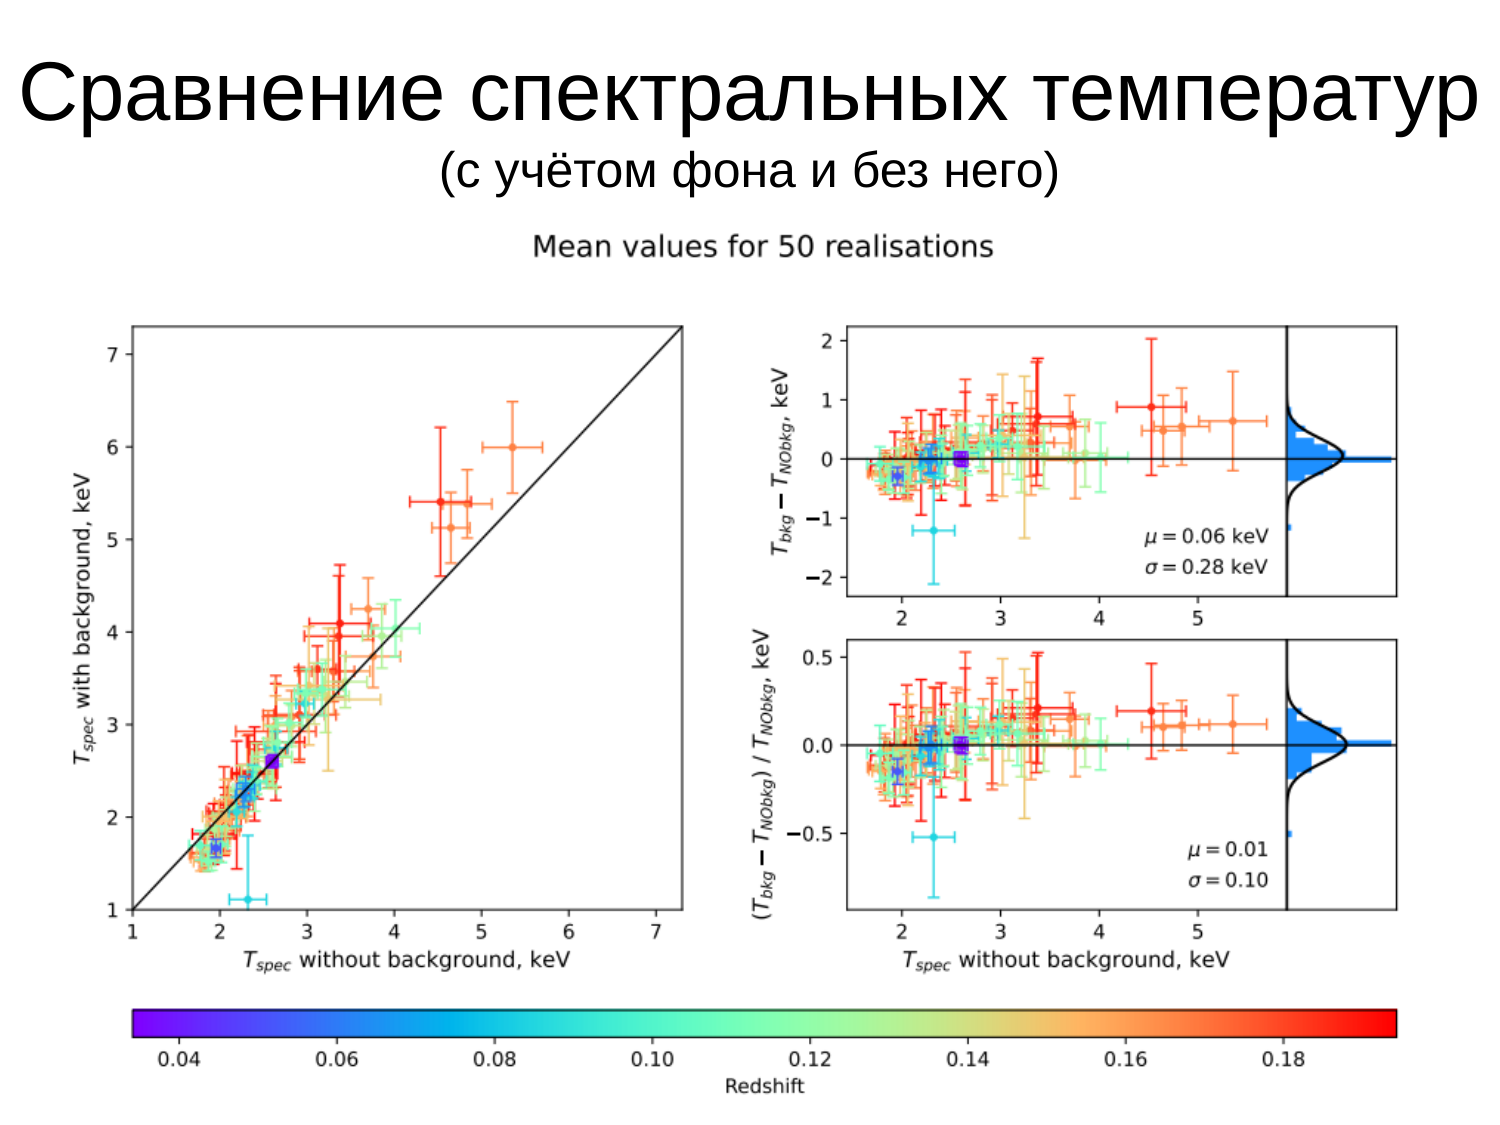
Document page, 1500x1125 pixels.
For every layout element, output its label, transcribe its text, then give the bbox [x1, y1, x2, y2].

picture [0, 216, 1500, 1125]
text_box Сравнение спектральных температур (с учётом фона и без него) [0, 23, 1500, 212]
